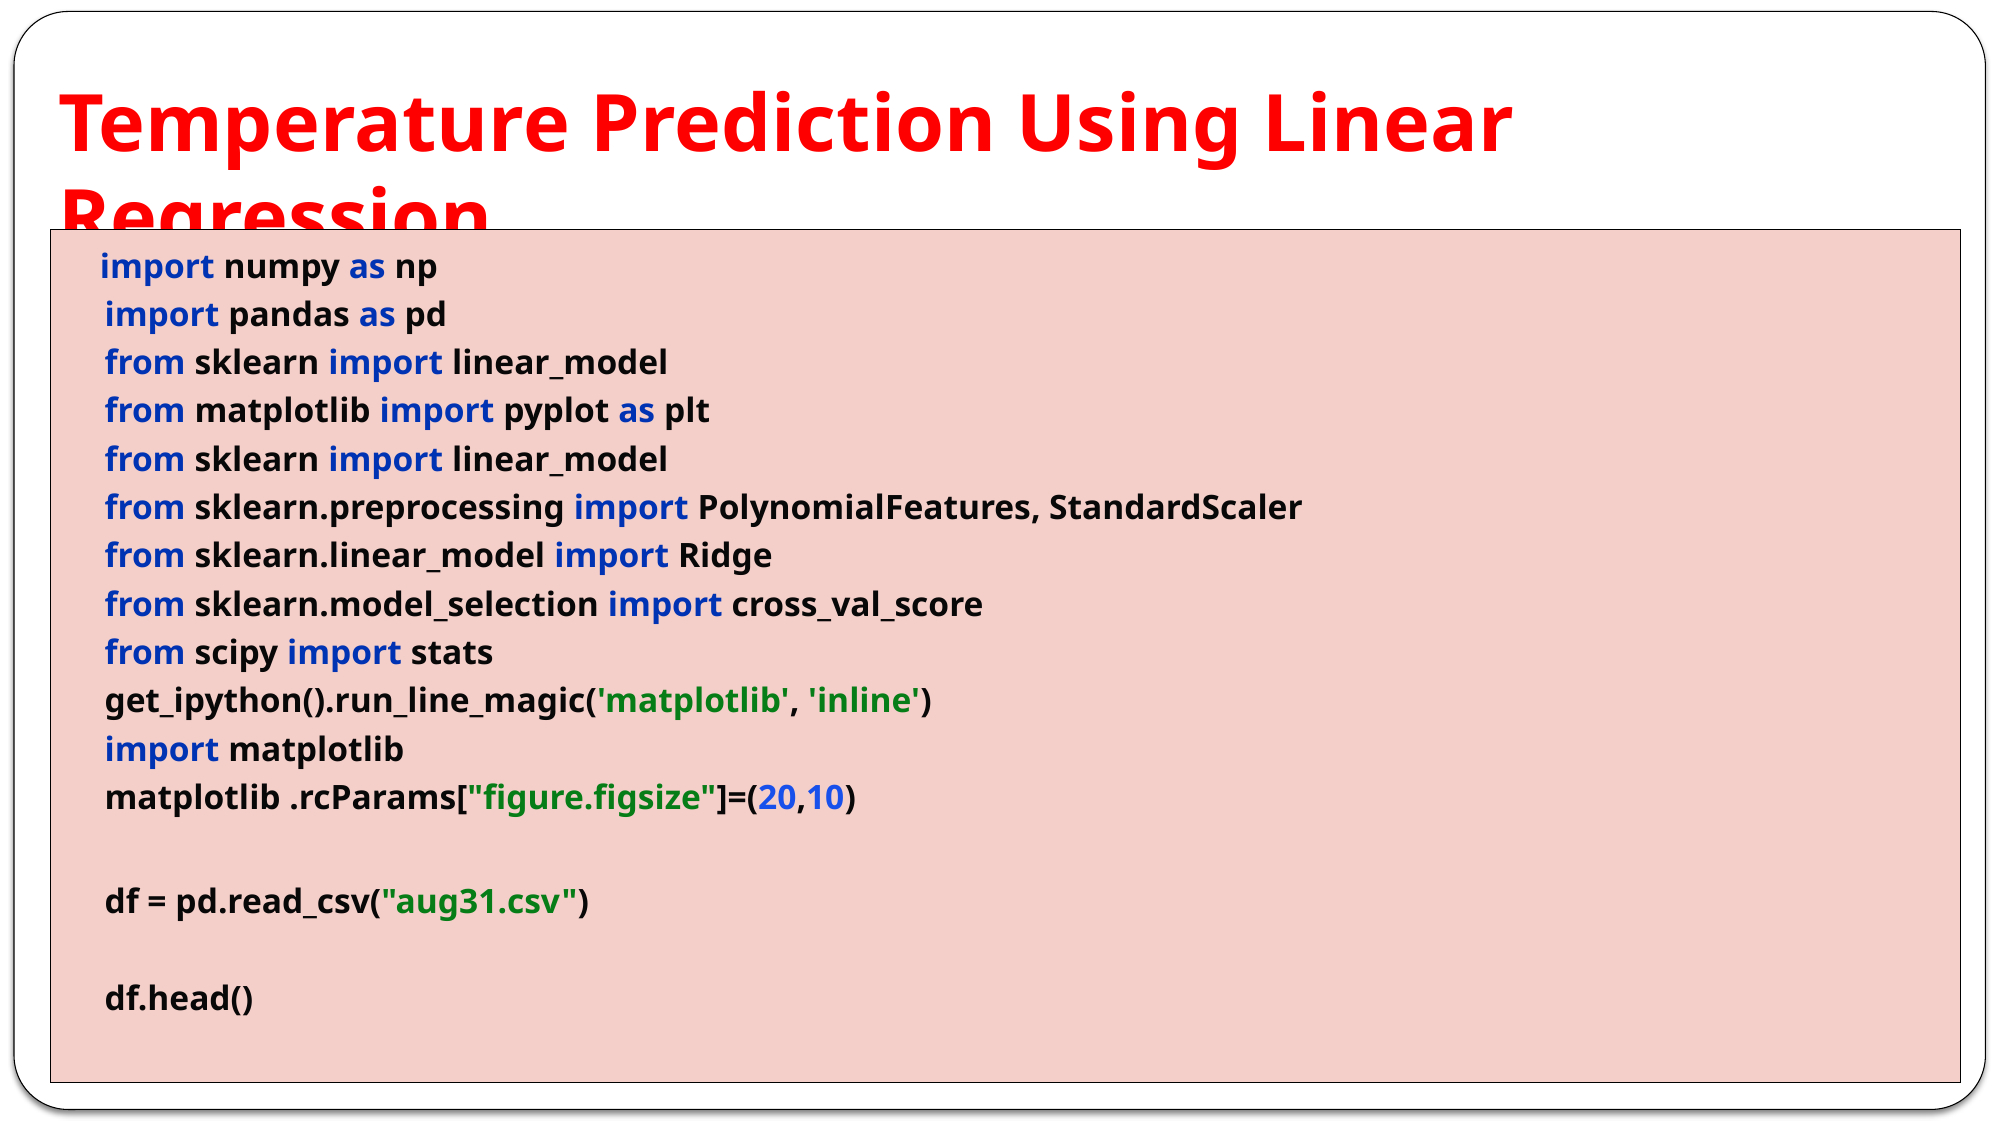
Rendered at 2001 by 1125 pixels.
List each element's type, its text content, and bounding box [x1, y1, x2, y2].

title Temperature Prediction Using Linear Regression [43, 59, 1948, 278]
list import numpy as np import pandas as pd from sklearn import linear_model from matplotlib import pyplot as plt from sklearn import linear_model from sklearn.preprocessing import PolynomialFeatures, StandardScaler from sklearn.linear_model import Ridge from sklearn.model_selection import cross_val_score from scipy import stats get_ipython().run_line_magic('matplotlib', 'inline') import matplotlib matplotlib .rcParams["figure.figsize"]=(20,10) df = pd.read_csv("aug31.csv") df.head() [50, 229, 1961, 1083]
